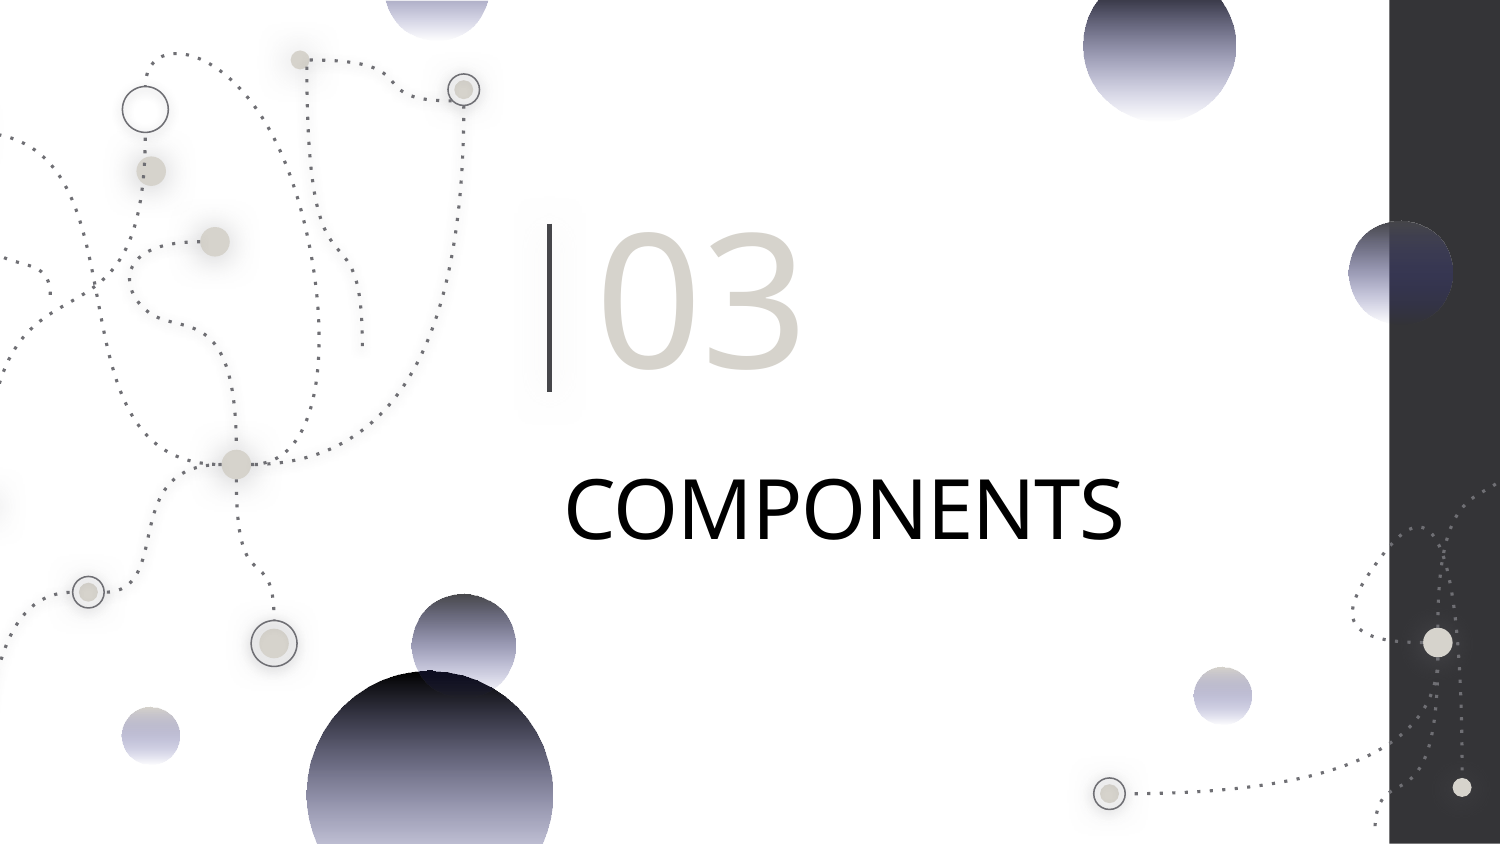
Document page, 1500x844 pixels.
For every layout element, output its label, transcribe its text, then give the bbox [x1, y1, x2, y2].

text_box [486, 599, 516, 693]
title 03 [580, 195, 961, 420]
text_box [1193, 666, 1252, 725]
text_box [0, 50, 480, 844]
title COMPONENTS [549, 443, 1424, 582]
